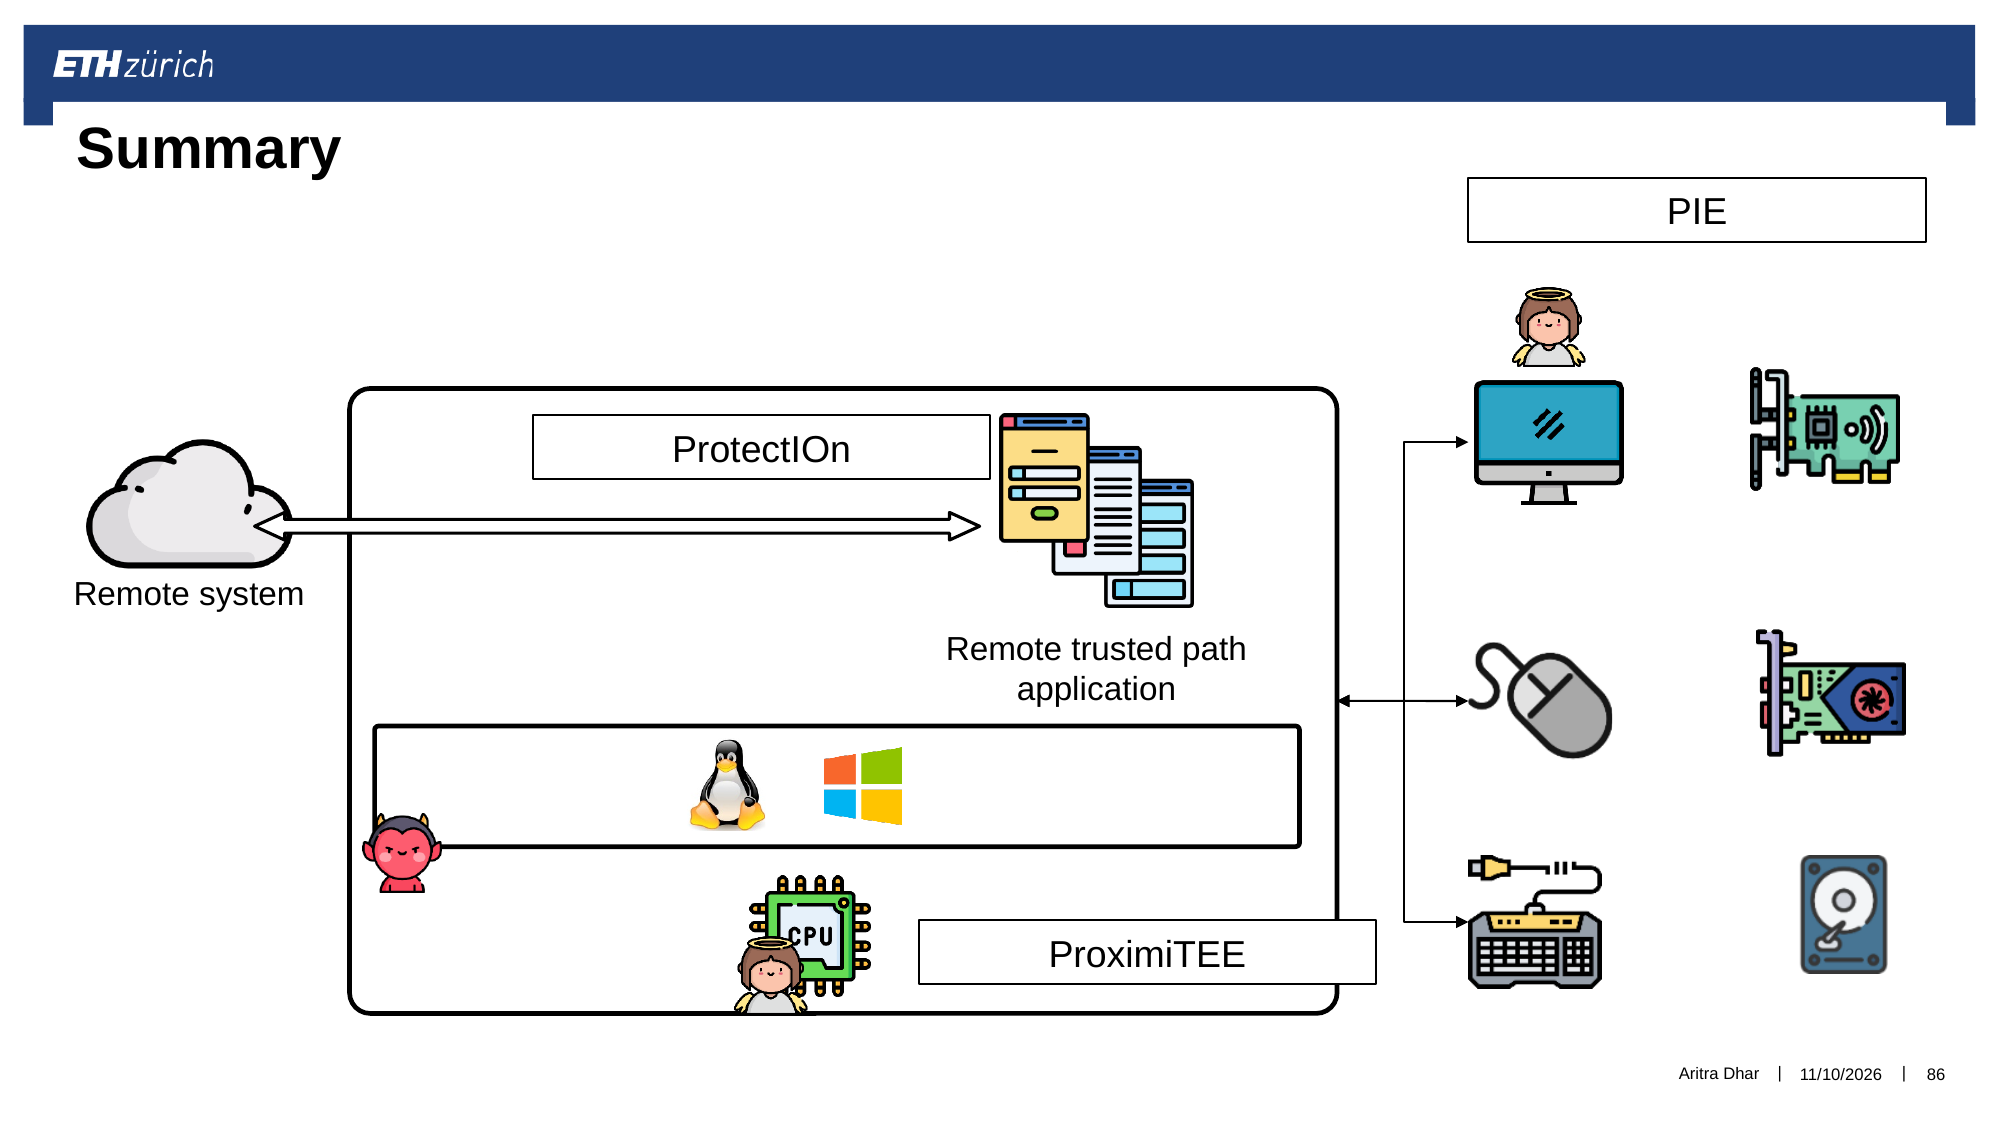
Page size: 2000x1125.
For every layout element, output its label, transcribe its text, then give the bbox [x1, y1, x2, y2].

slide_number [1790, 1034, 1892, 1112]
picture [1469, 641, 1613, 761]
picture [1756, 618, 1907, 769]
picture [1792, 855, 1894, 974]
text_box [347, 386, 1340, 1016]
picture [730, 875, 871, 1016]
footer Aritra Dhar [999, 1034, 1760, 1111]
picture [824, 747, 902, 825]
text_box PIE [1466, 175, 1928, 244]
text_box [297, 510, 982, 542]
picture [362, 813, 442, 893]
picture [86, 400, 293, 607]
picture [1508, 287, 1588, 367]
picture [686, 738, 766, 832]
picture [1468, 855, 1602, 989]
text_box Remote system [51, 565, 327, 620]
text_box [1336, 706, 1469, 923]
text_box [372, 723, 1302, 849]
text_box ProtectIOn [531, 413, 993, 481]
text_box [1336, 441, 1469, 699]
picture [1468, 379, 1629, 505]
title Summary [53, 101, 1946, 262]
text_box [999, 413, 1194, 608]
slide_number 86 [1906, 1034, 1966, 1112]
picture [1750, 354, 1900, 504]
text_box ProximiTEE [917, 918, 1378, 986]
text_box Remote trusted path application [909, 619, 1284, 715]
